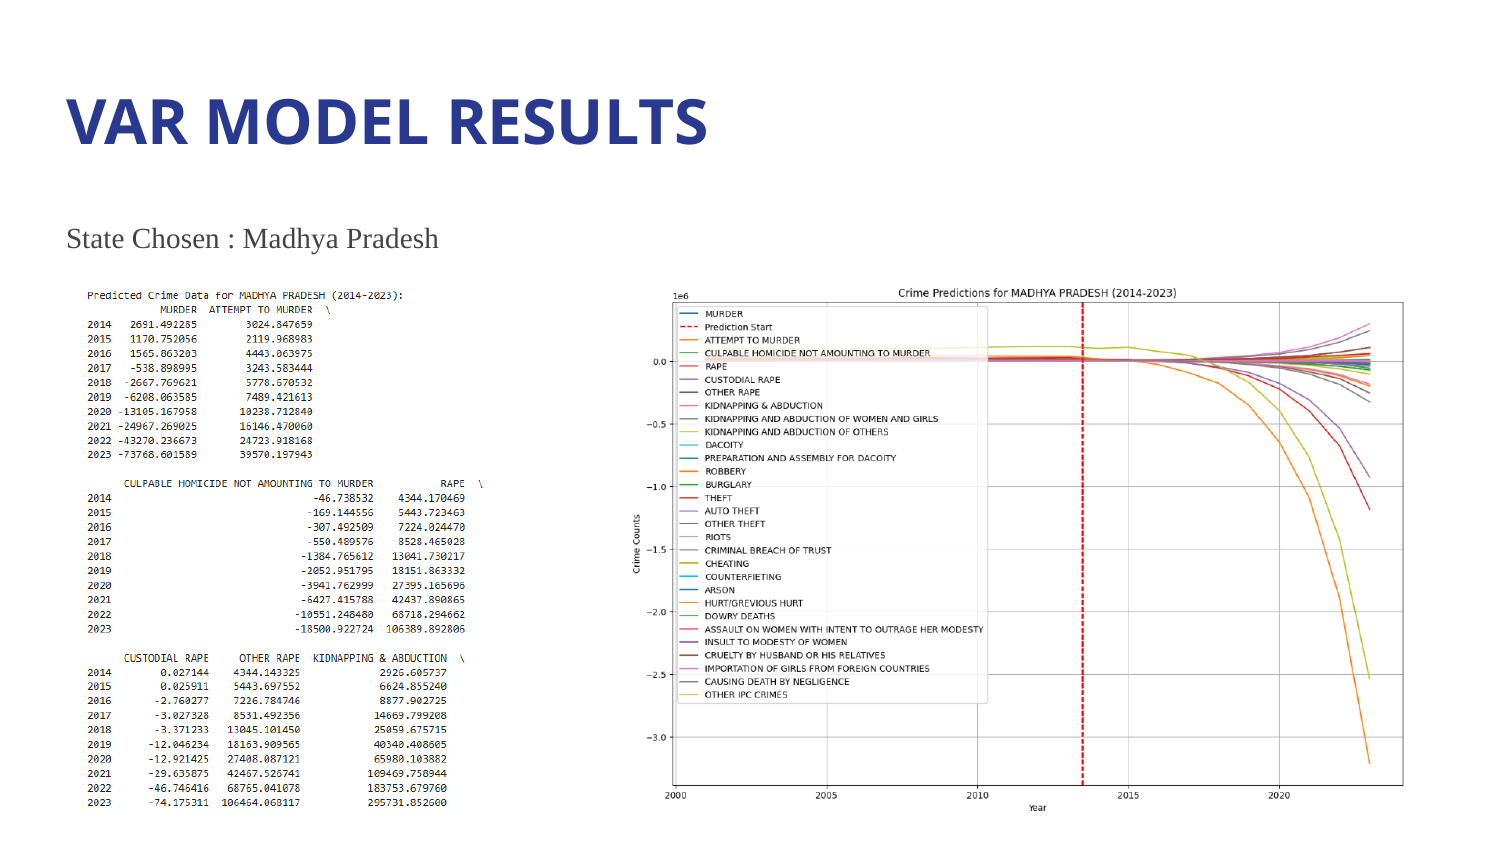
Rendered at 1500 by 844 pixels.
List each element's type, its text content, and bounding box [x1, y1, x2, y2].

picture [622, 282, 1414, 812]
text_box State Chosen : Madhya Pradesh [51, 199, 698, 270]
picture [64, 282, 521, 812]
title VAR MODEL RESULTS [51, 67, 1449, 167]
